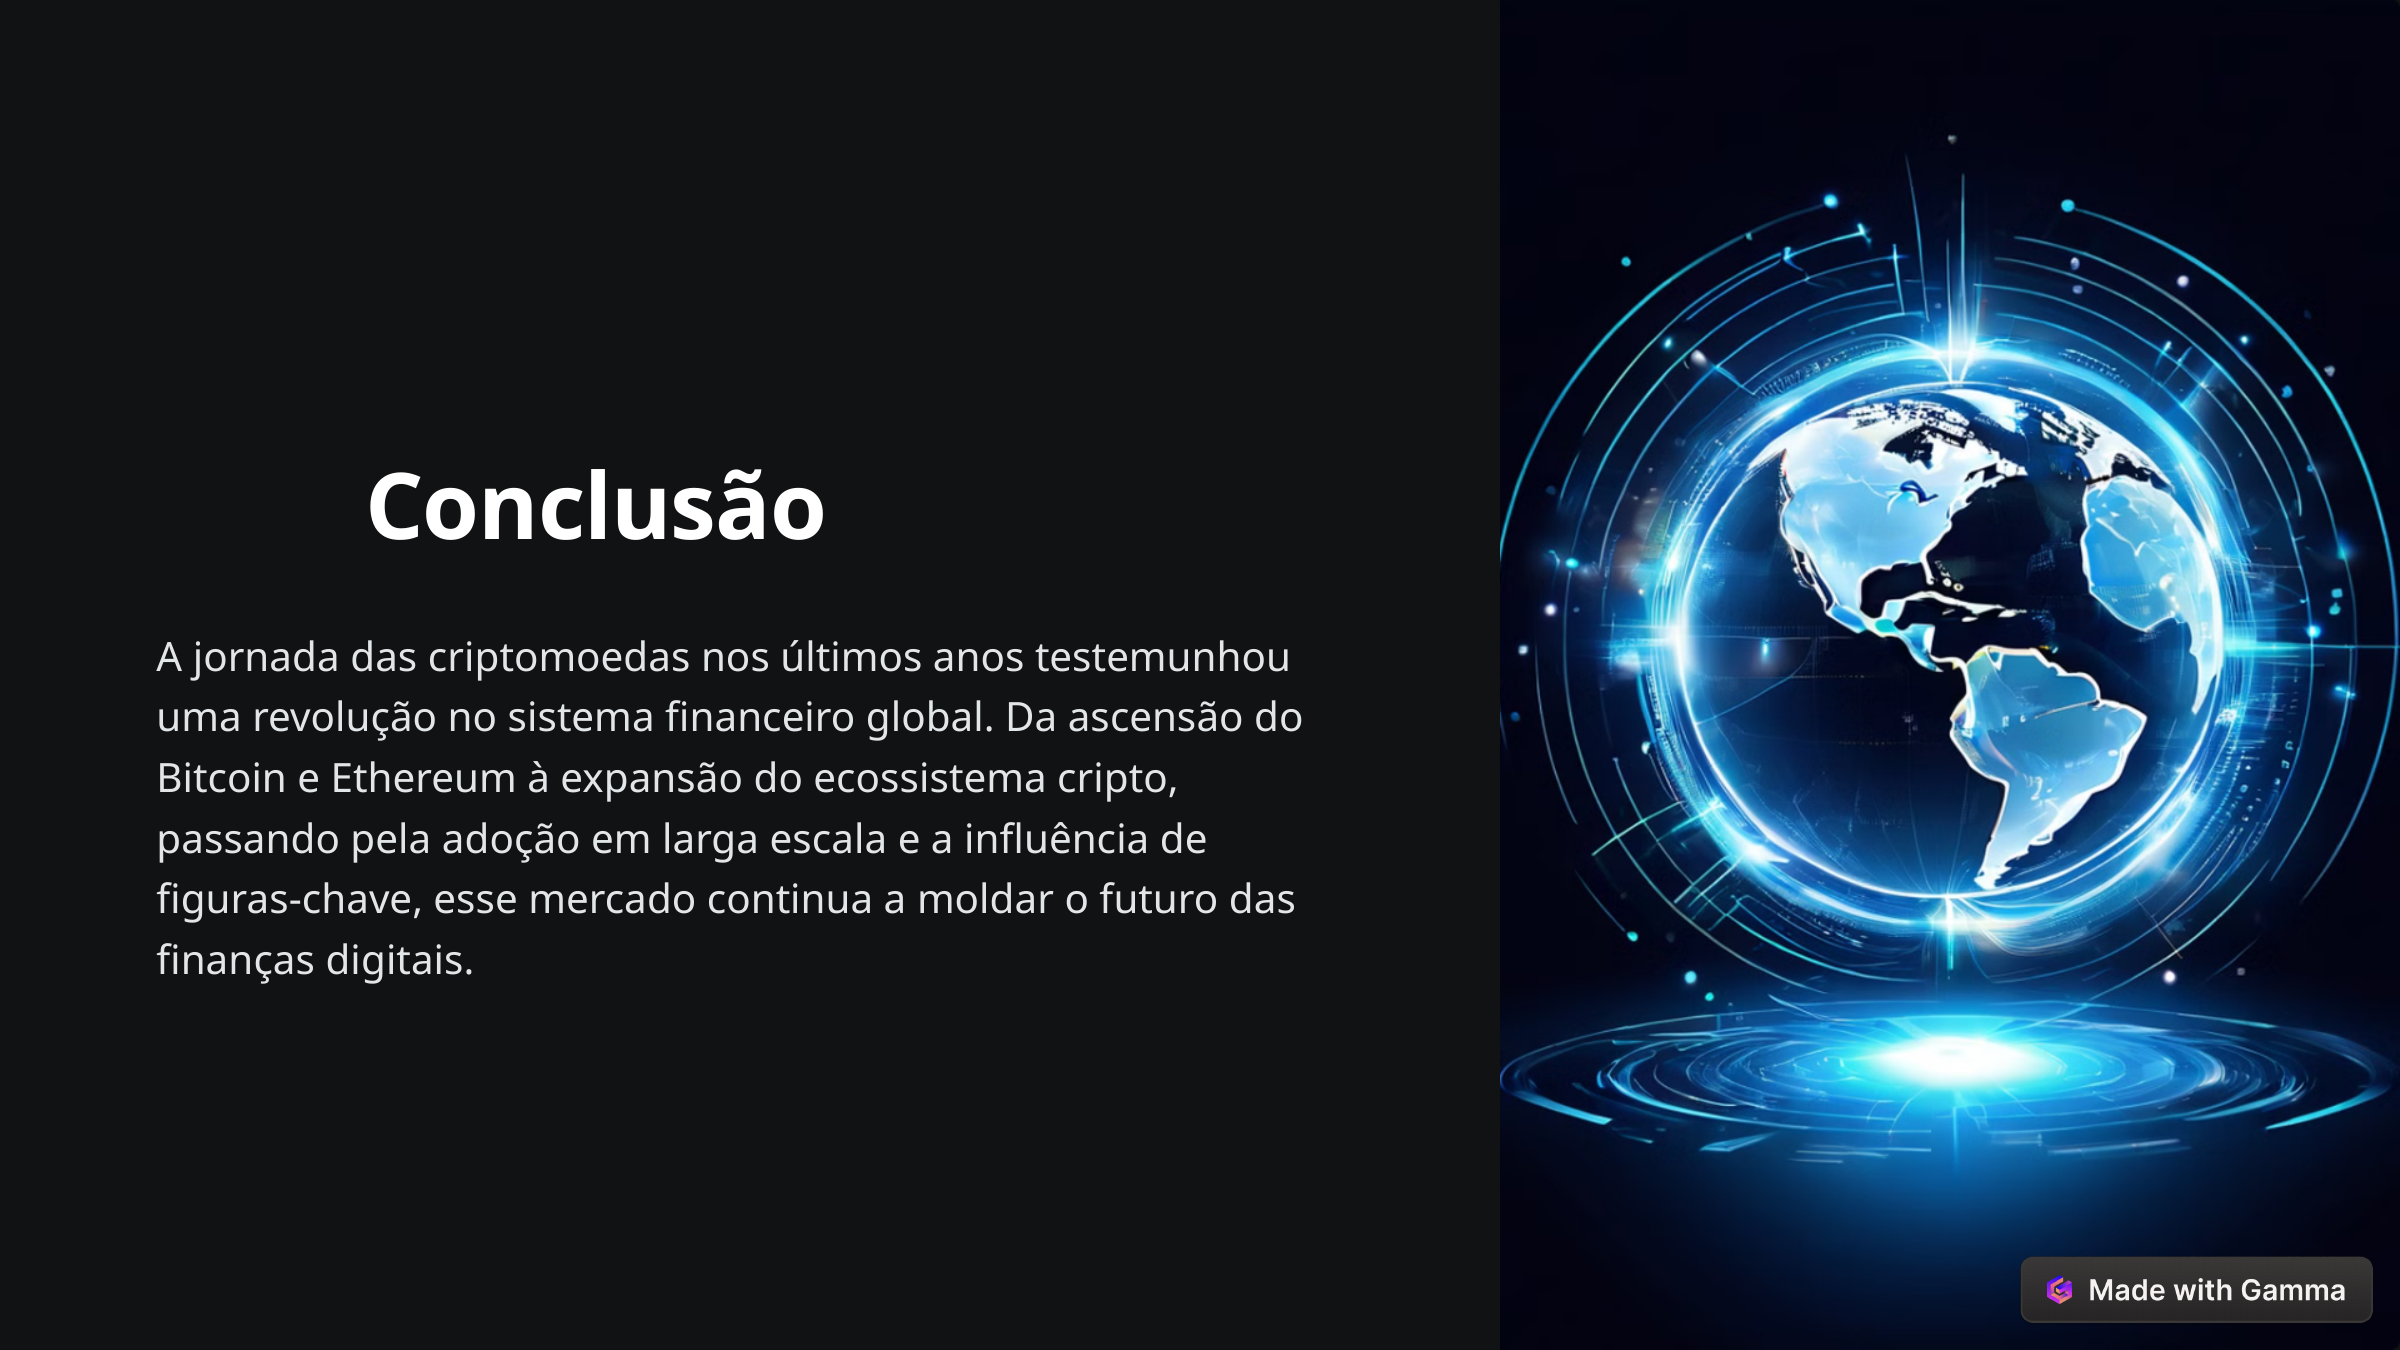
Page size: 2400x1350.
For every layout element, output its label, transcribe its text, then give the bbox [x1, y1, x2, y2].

text_box A jornada das criptomoedas nos últimos anos testemunhou uma revolução no sistema financeiro global. Da ascensão do Bitcoin e Ethereum à expansão do ecossistema cripto, passando pela adoção em larga escala e a influência de figuras-chave, esse mercado continua a moldar o futuro das finanças digitais. [141, 610, 1359, 915]
picture [1499, 0, 2400, 1350]
text_box [0, 0, 1499, 1350]
text_box Conclusão [141, 435, 1063, 551]
